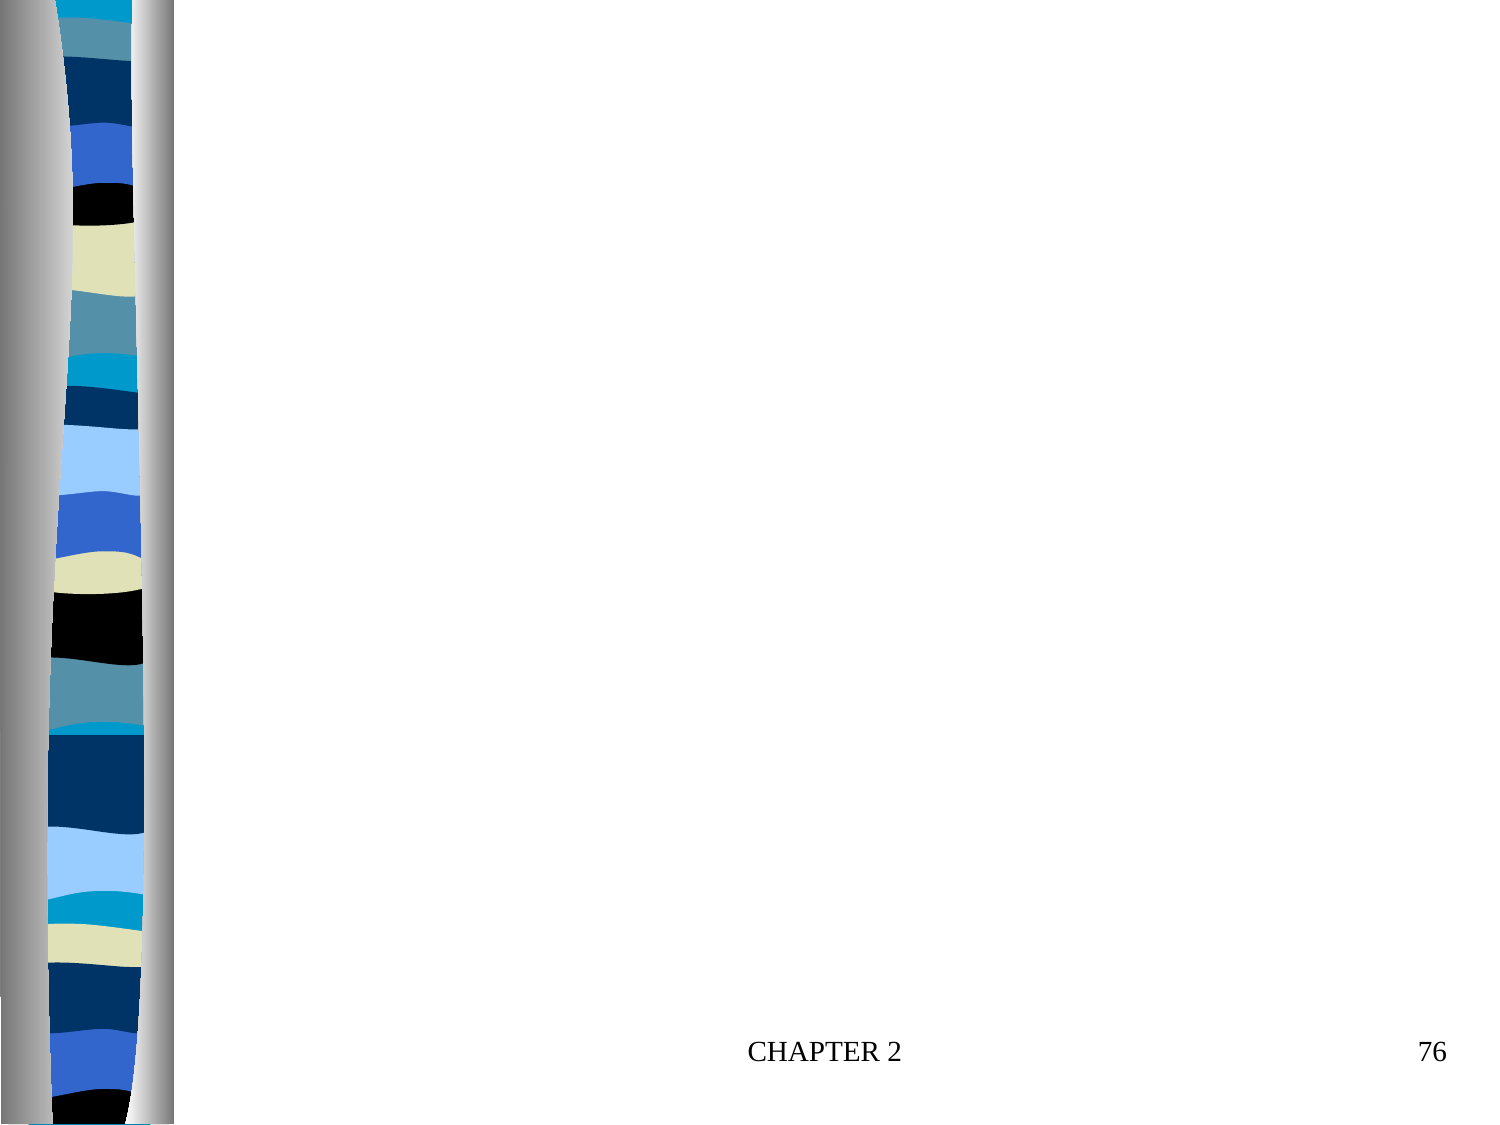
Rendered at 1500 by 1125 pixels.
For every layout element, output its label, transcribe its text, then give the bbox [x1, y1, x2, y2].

slide_number 76 [1149, 1025, 1463, 1100]
footer CHAPTER 2 [587, 1025, 1063, 1100]
